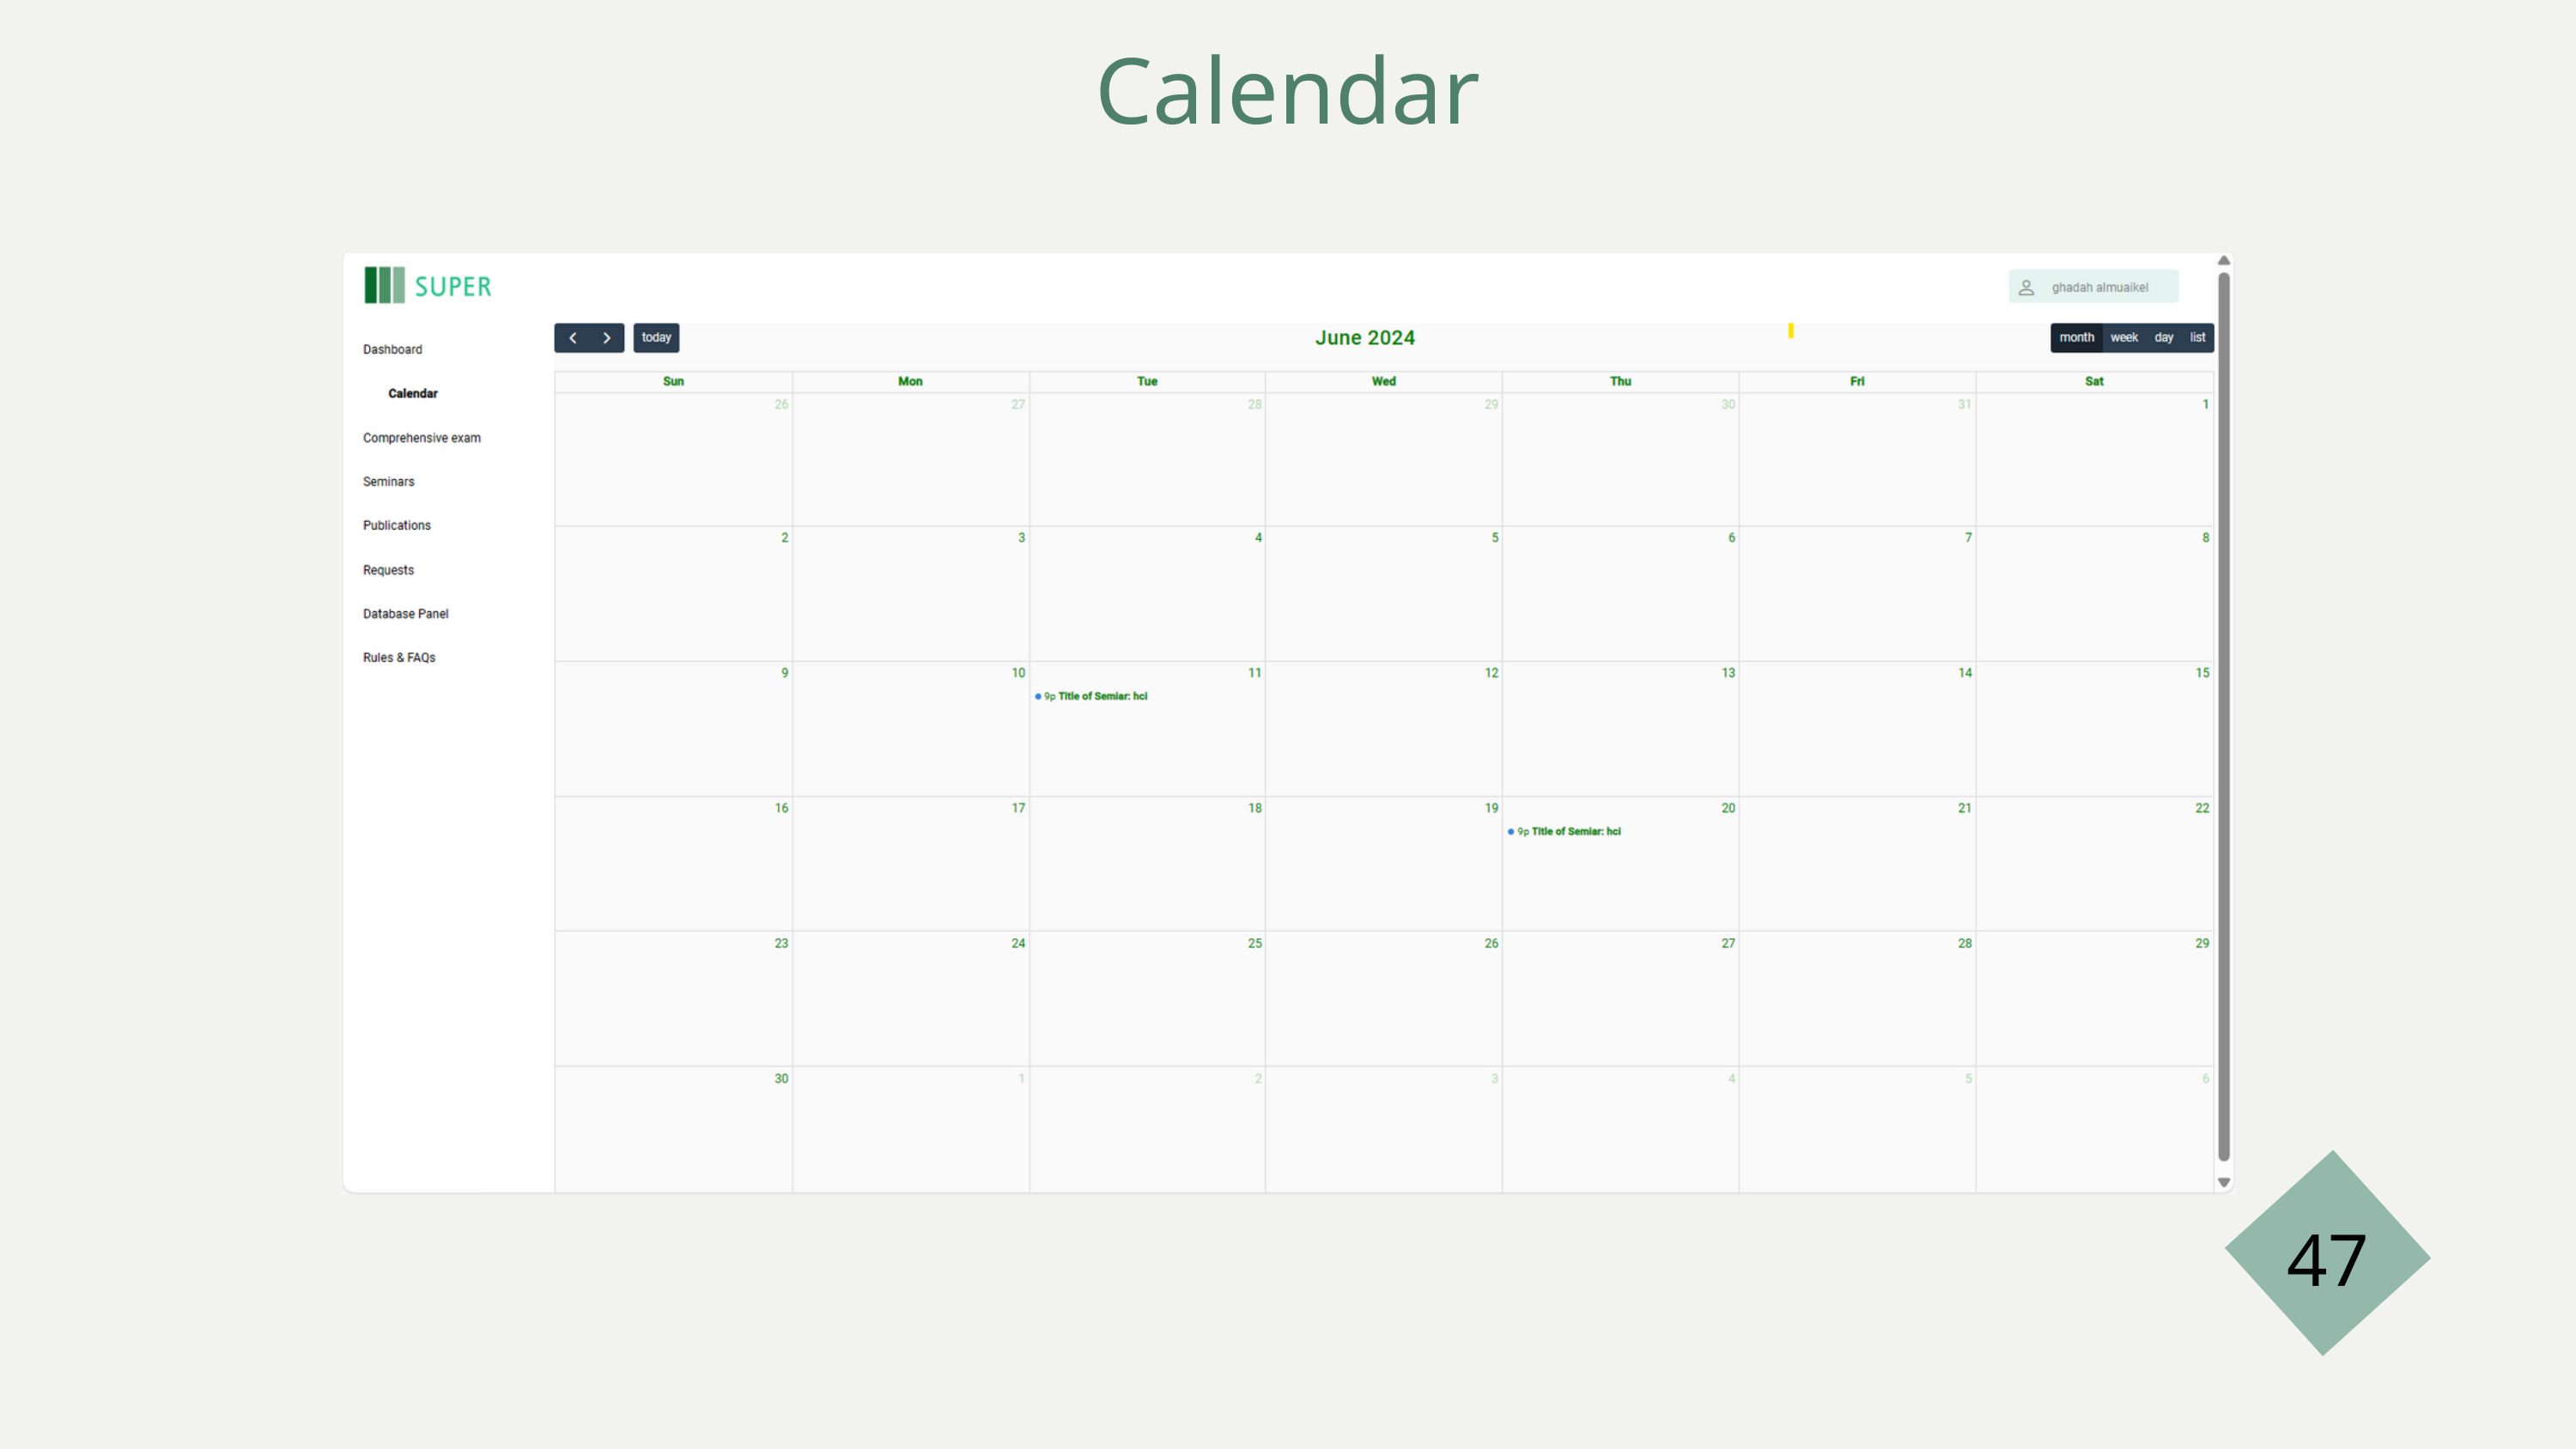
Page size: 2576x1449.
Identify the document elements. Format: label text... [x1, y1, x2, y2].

text_box [2224, 1202, 2432, 1356]
text_box [340, 253, 2236, 1195]
text_box 47 [2275, 1200, 2380, 1300]
text_box Calendar [702, 42, 1874, 143]
text_box [2277, 1149, 2379, 1200]
